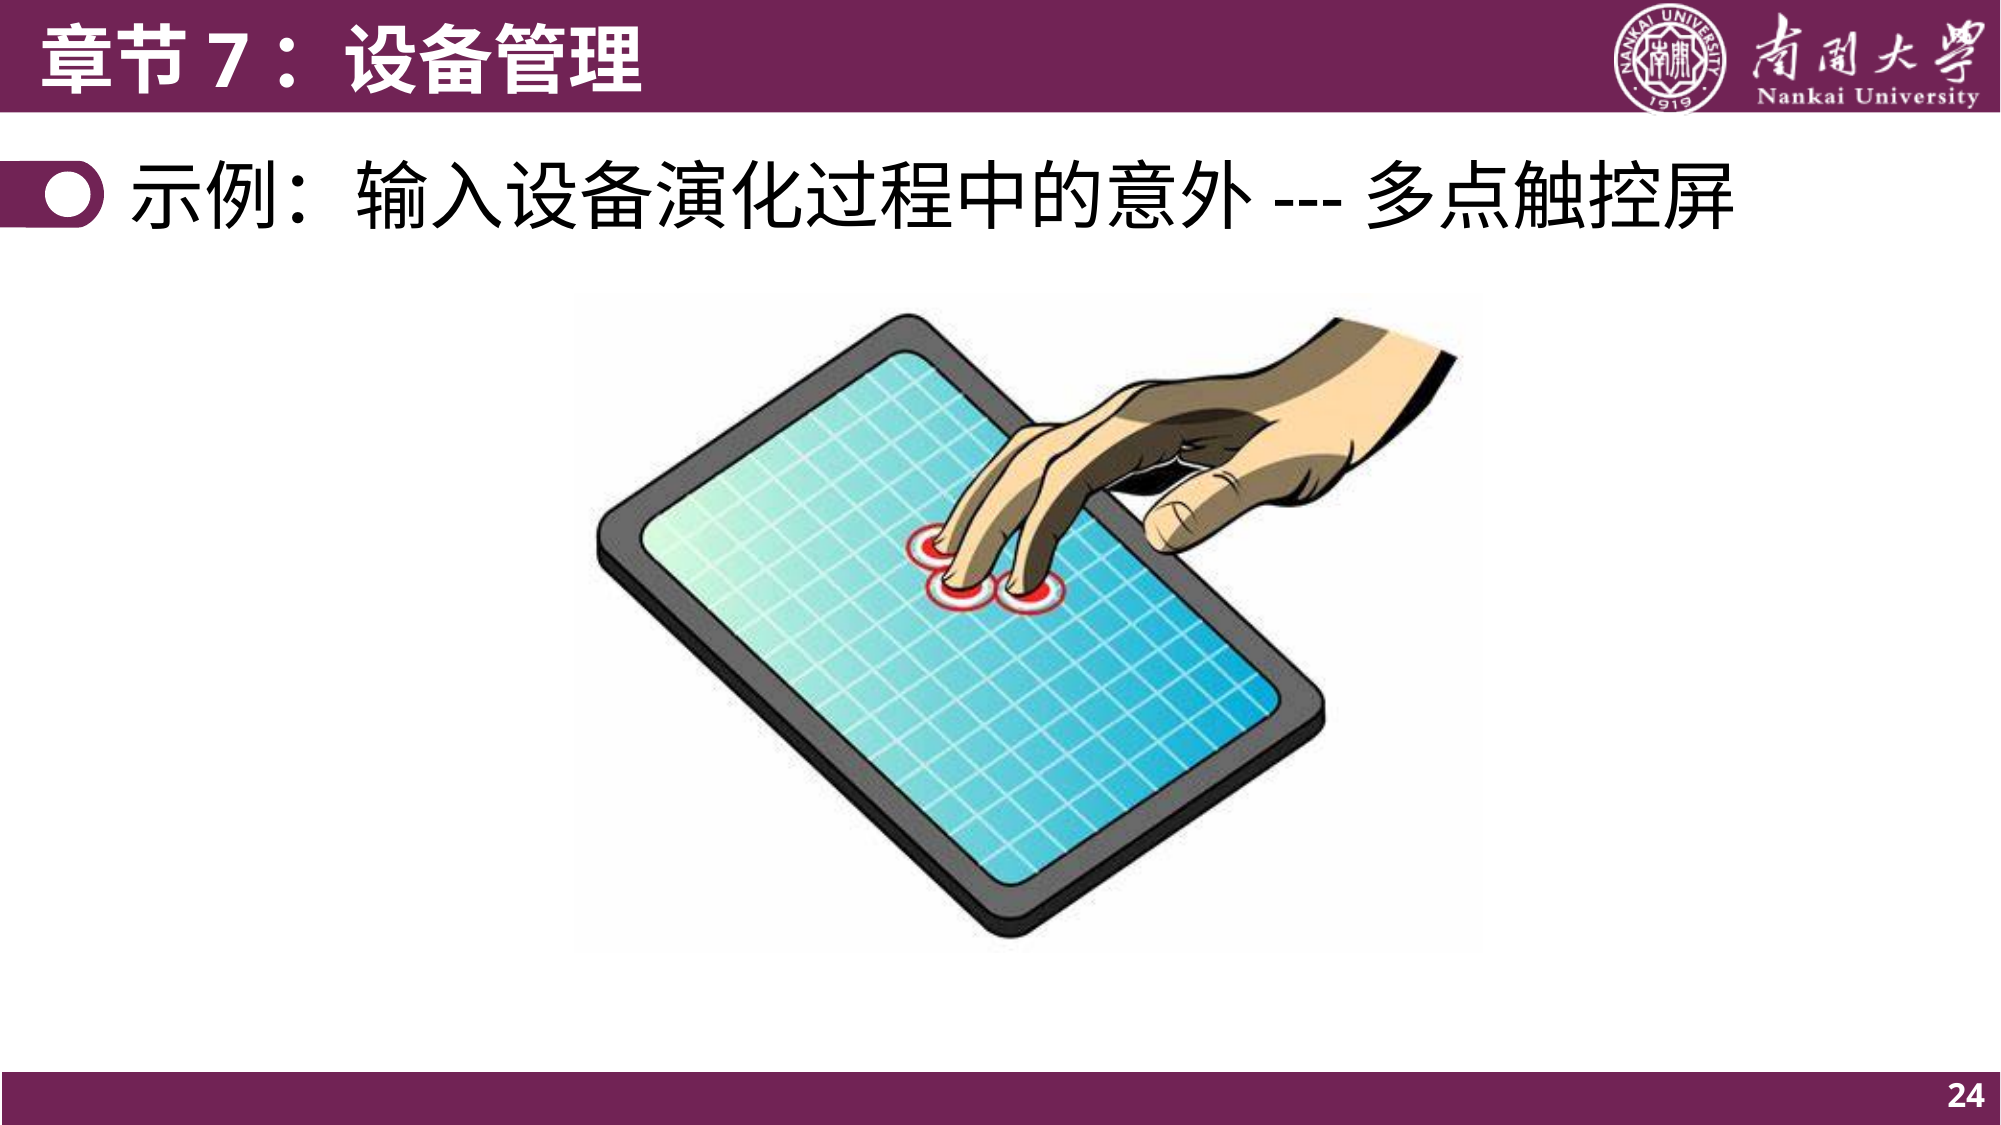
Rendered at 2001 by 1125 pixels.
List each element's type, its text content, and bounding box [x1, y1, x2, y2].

title 示例：输入设备演化过程中的意外---多点触控屏 [114, 143, 1886, 255]
picture [574, 293, 1483, 953]
slide_number 24 [1550, 1070, 2000, 1124]
picture [1614, 2, 2001, 120]
